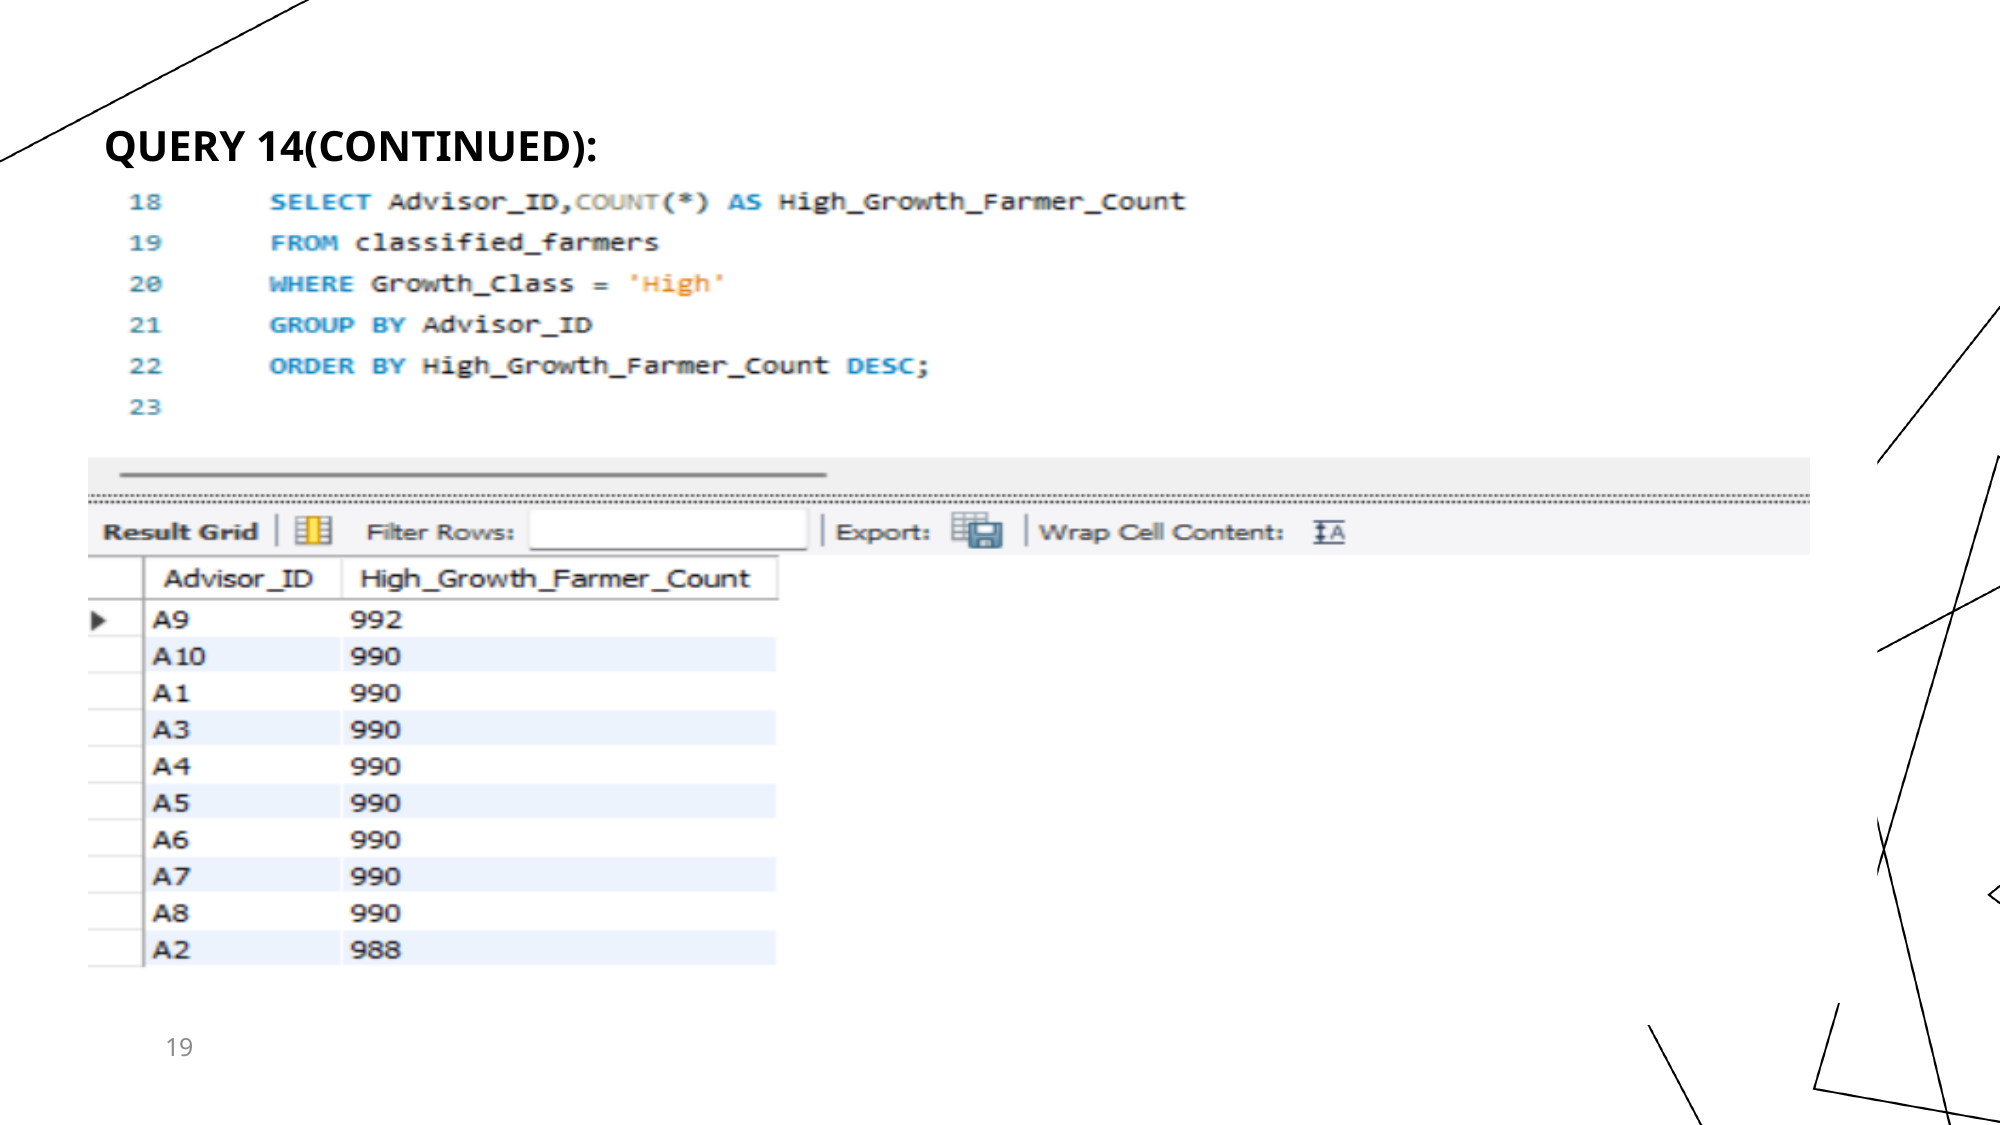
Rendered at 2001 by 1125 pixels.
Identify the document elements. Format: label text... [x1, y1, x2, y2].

slide_number 19 [150, 1025, 254, 1074]
title Query 14(continued): [88, 91, 1850, 238]
picture [0, 0, 2000, 1125]
